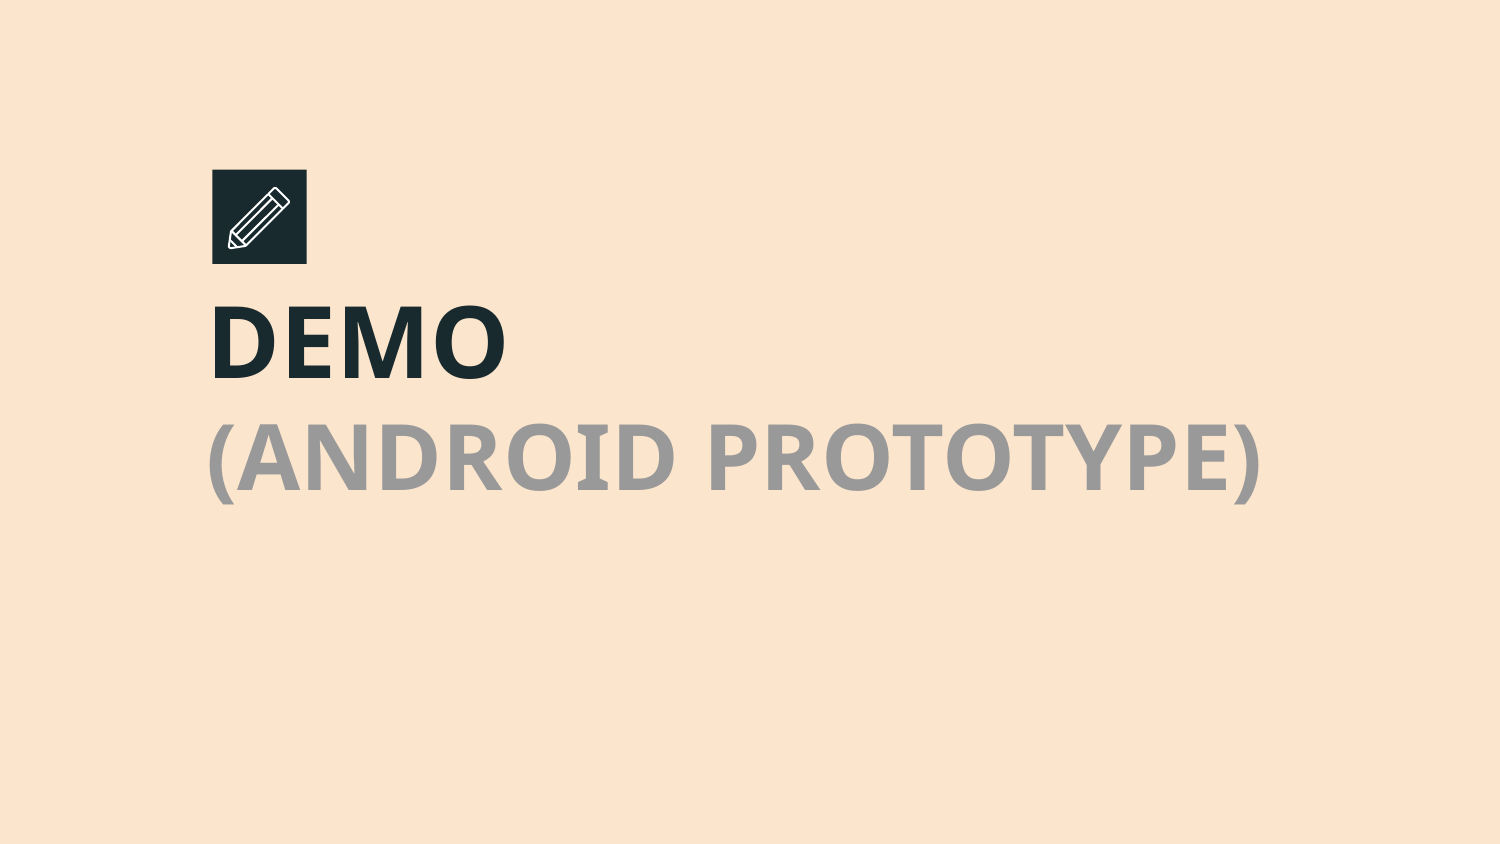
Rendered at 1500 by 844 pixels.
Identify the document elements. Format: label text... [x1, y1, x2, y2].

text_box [228, 187, 290, 249]
title DEMO (ANDROID PROTOTYPE) [190, 263, 1478, 580]
